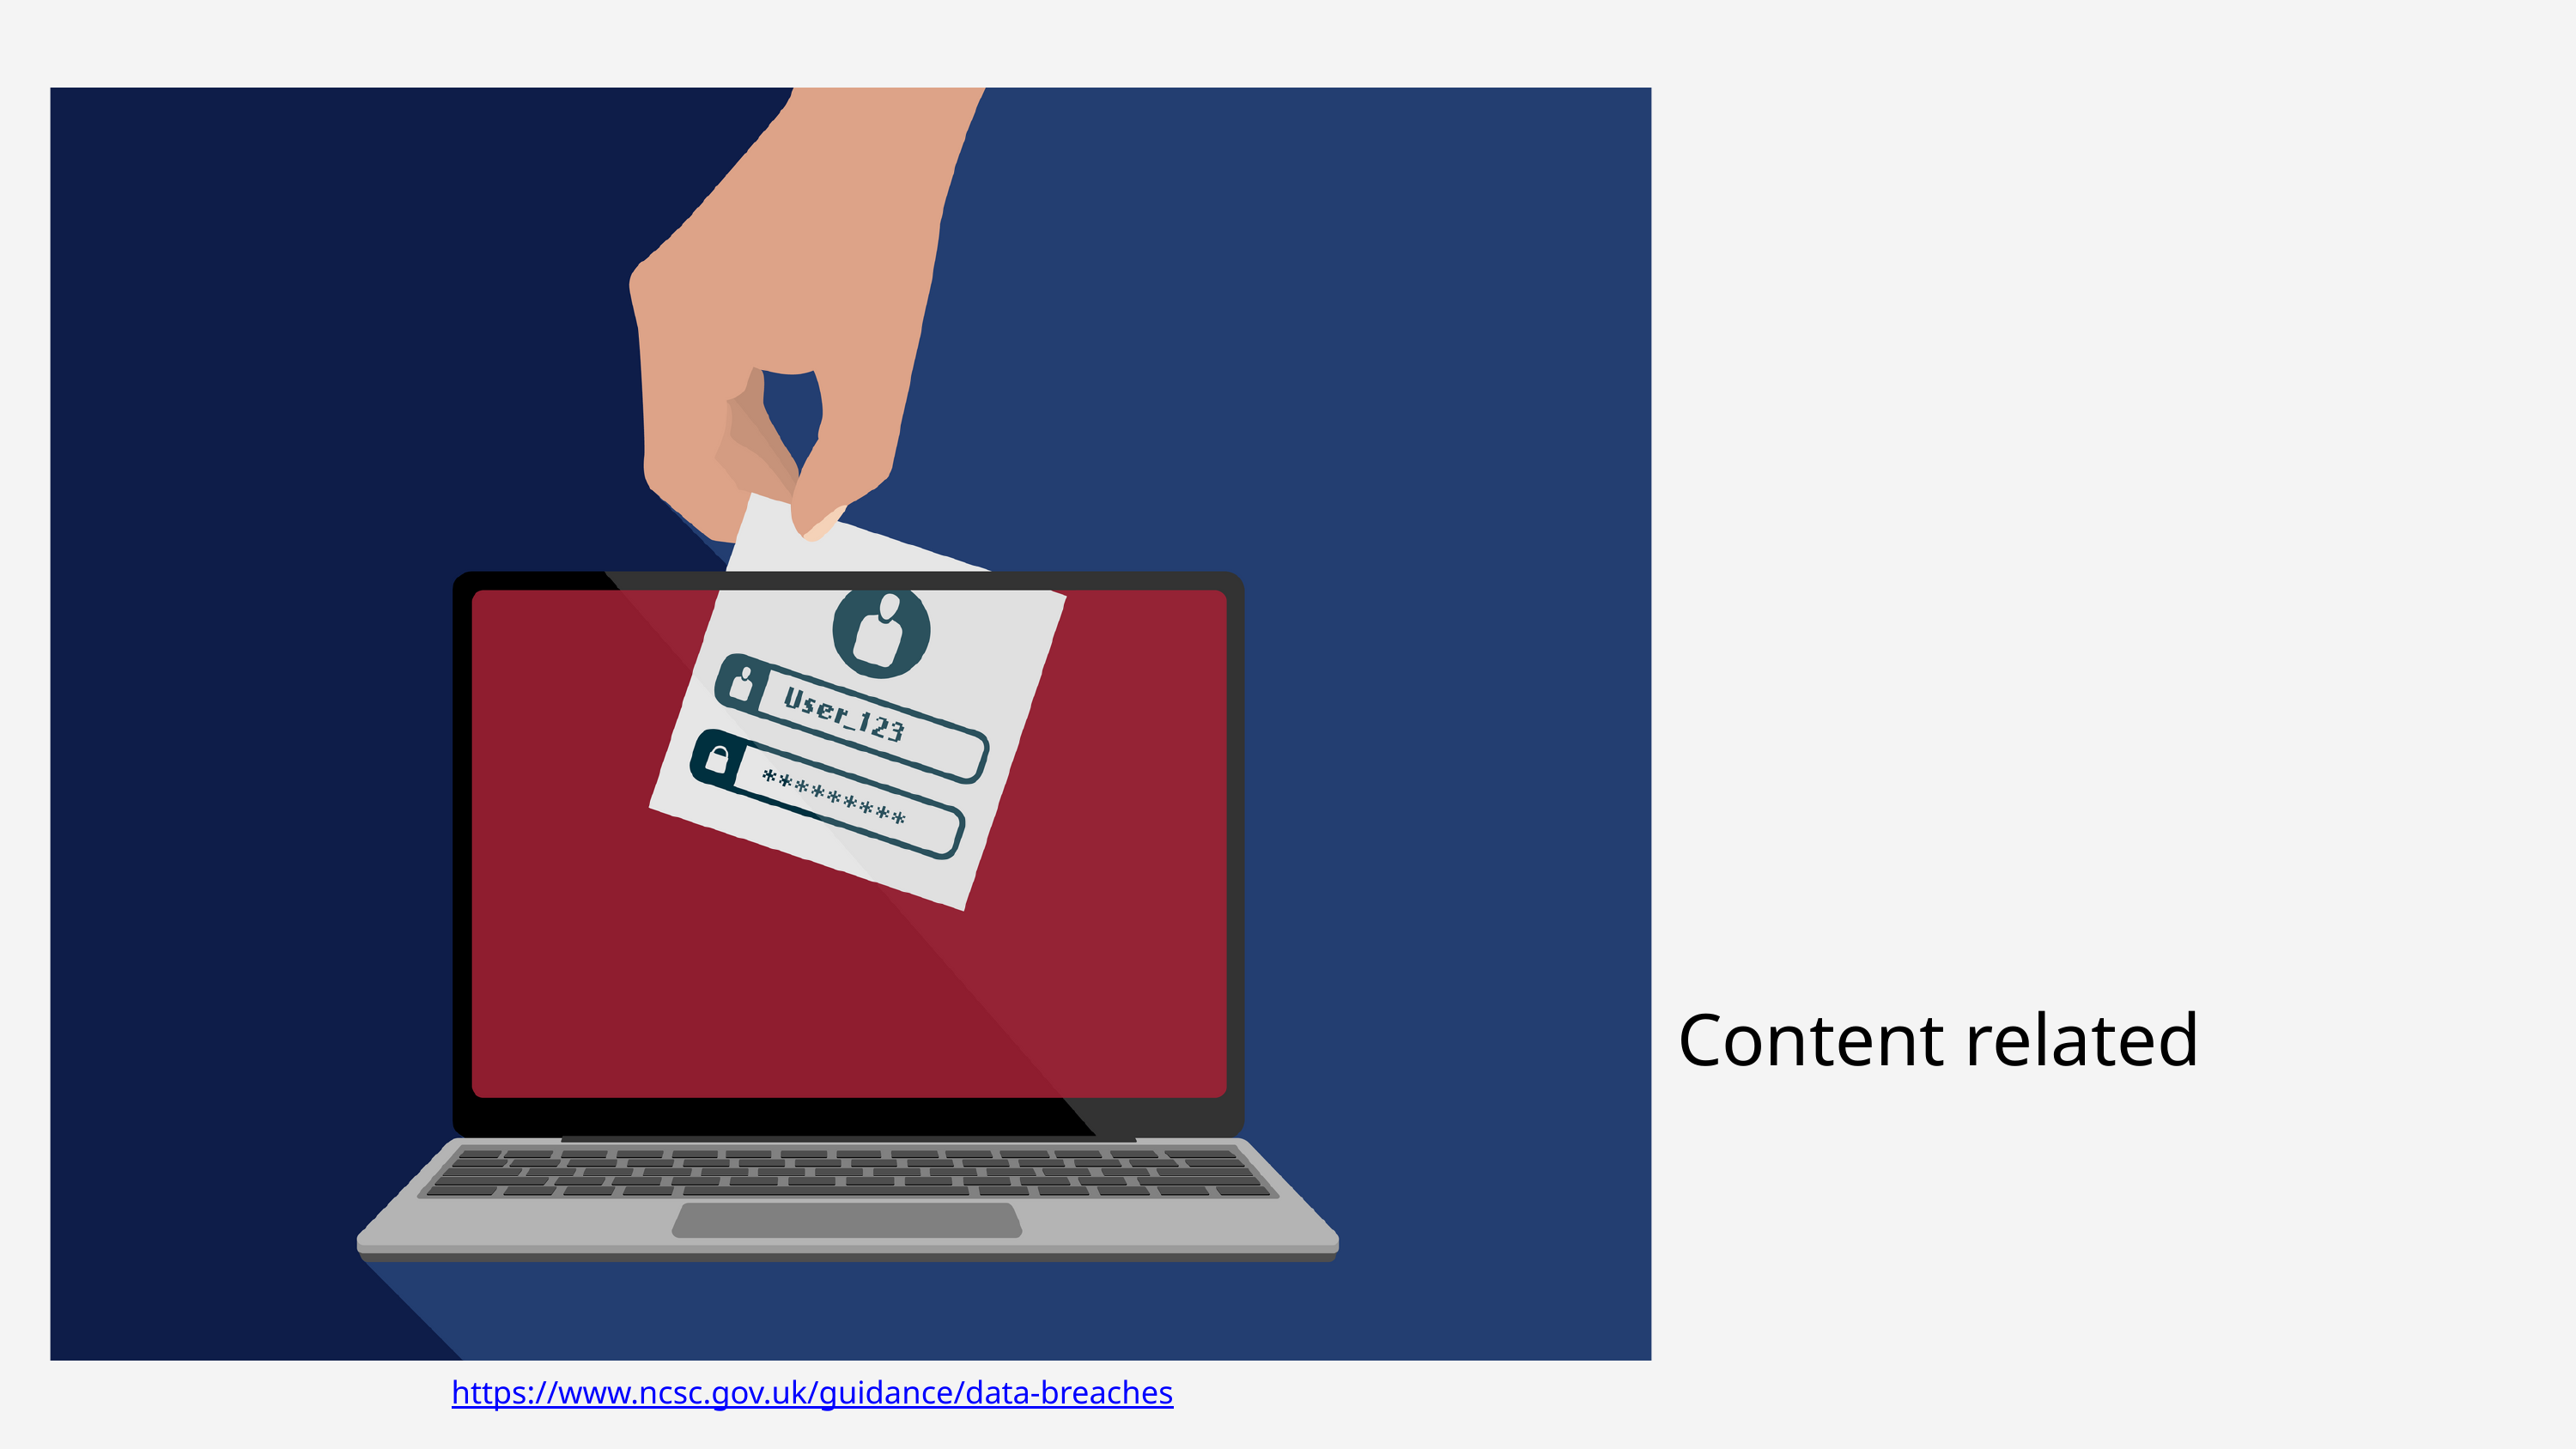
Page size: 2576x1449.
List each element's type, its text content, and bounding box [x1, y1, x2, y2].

text_box [50, 88, 1652, 1361]
text_box https://www.ncsc.gov.uk/guidance/data-breaches [451, 1376, 1251, 1416]
text_box Content related [1677, 381, 2576, 1167]
